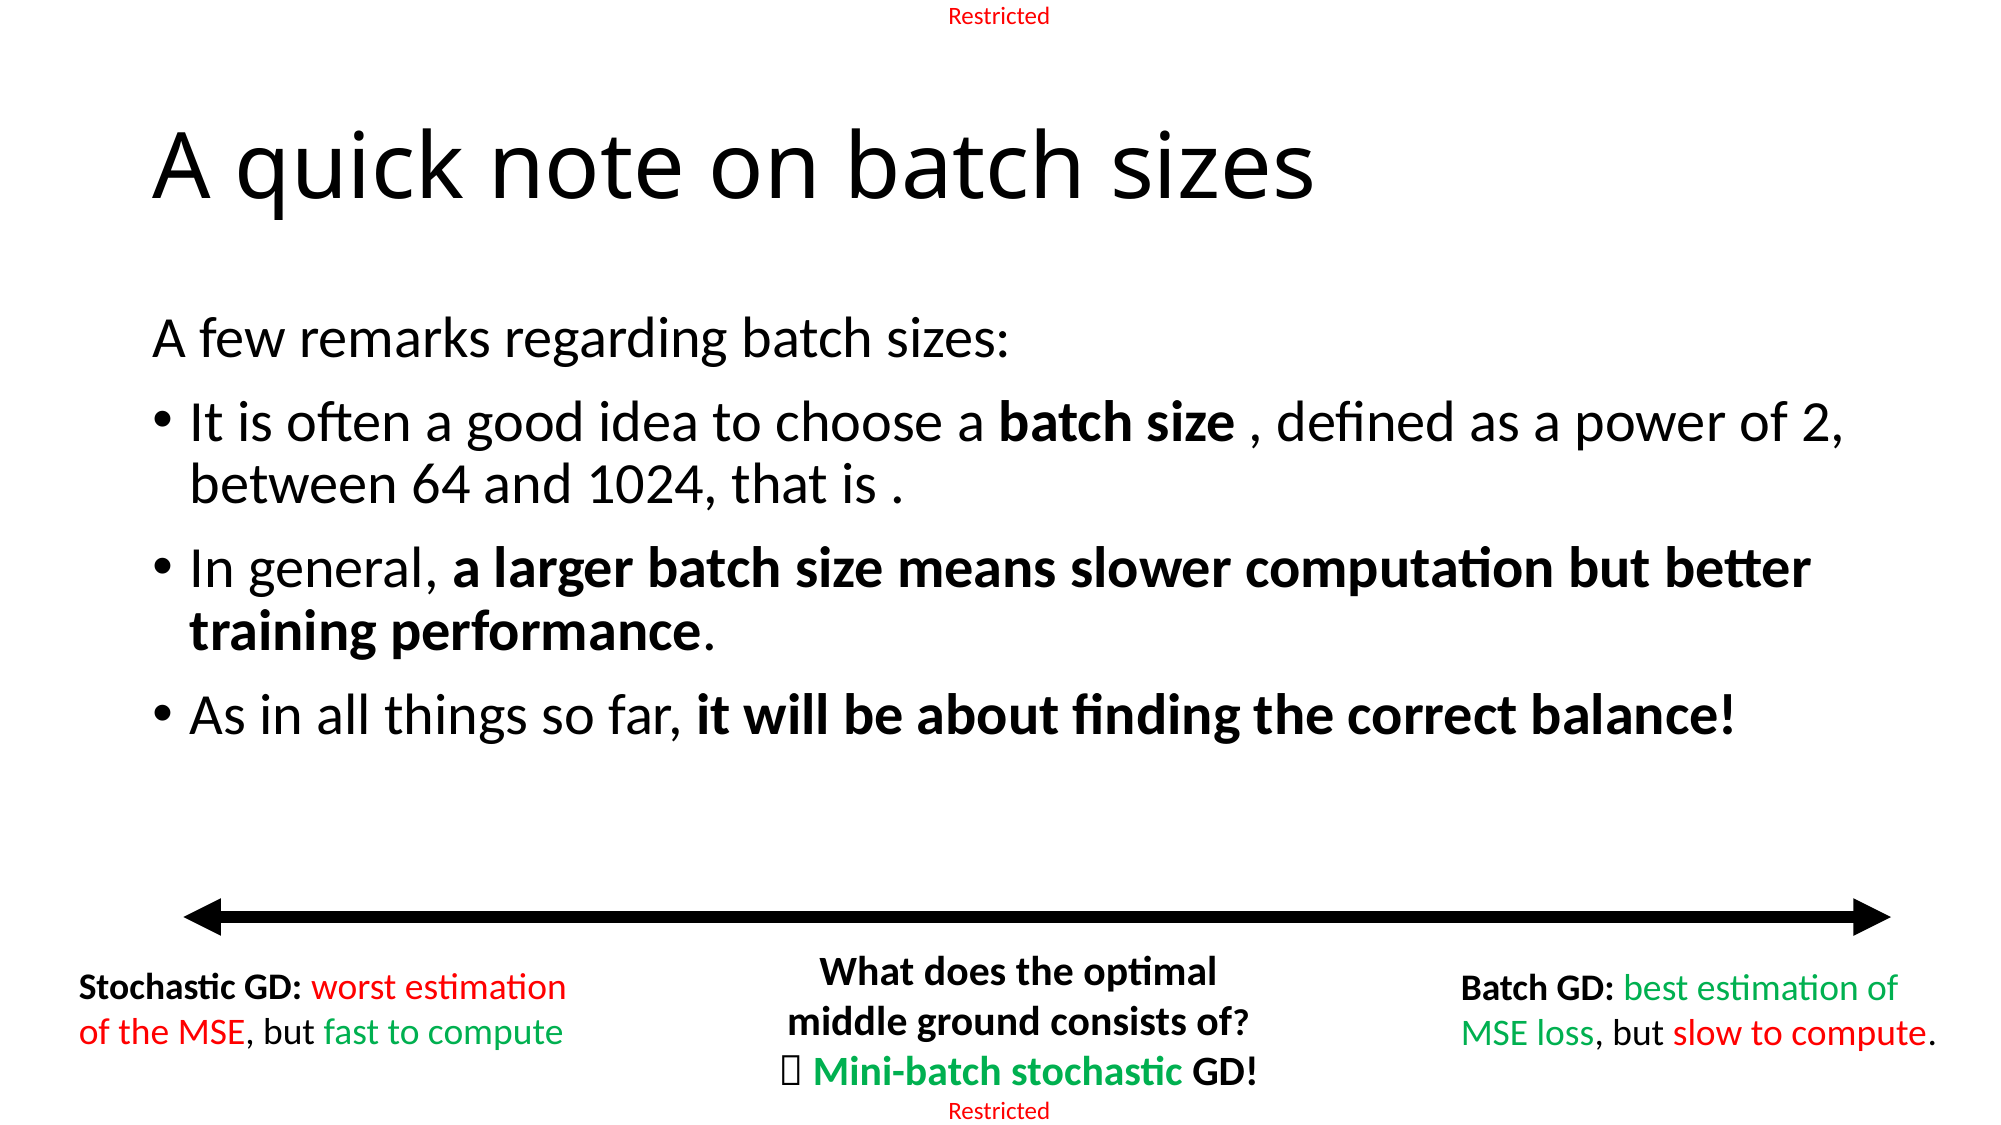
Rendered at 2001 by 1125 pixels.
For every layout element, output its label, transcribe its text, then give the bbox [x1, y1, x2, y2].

text_box Batch GD: best estimation of MSE loss, but slow to compute. [1446, 955, 1974, 1061]
text_box What does the optimal middle ground consists of?  Mini-batch stochastic GD! [742, 936, 1295, 1102]
text_box Stochastic GD: worst estimation of the MSE, but fast to compute [63, 954, 591, 1060]
title A quick note on batch sizes [137, 59, 1863, 278]
